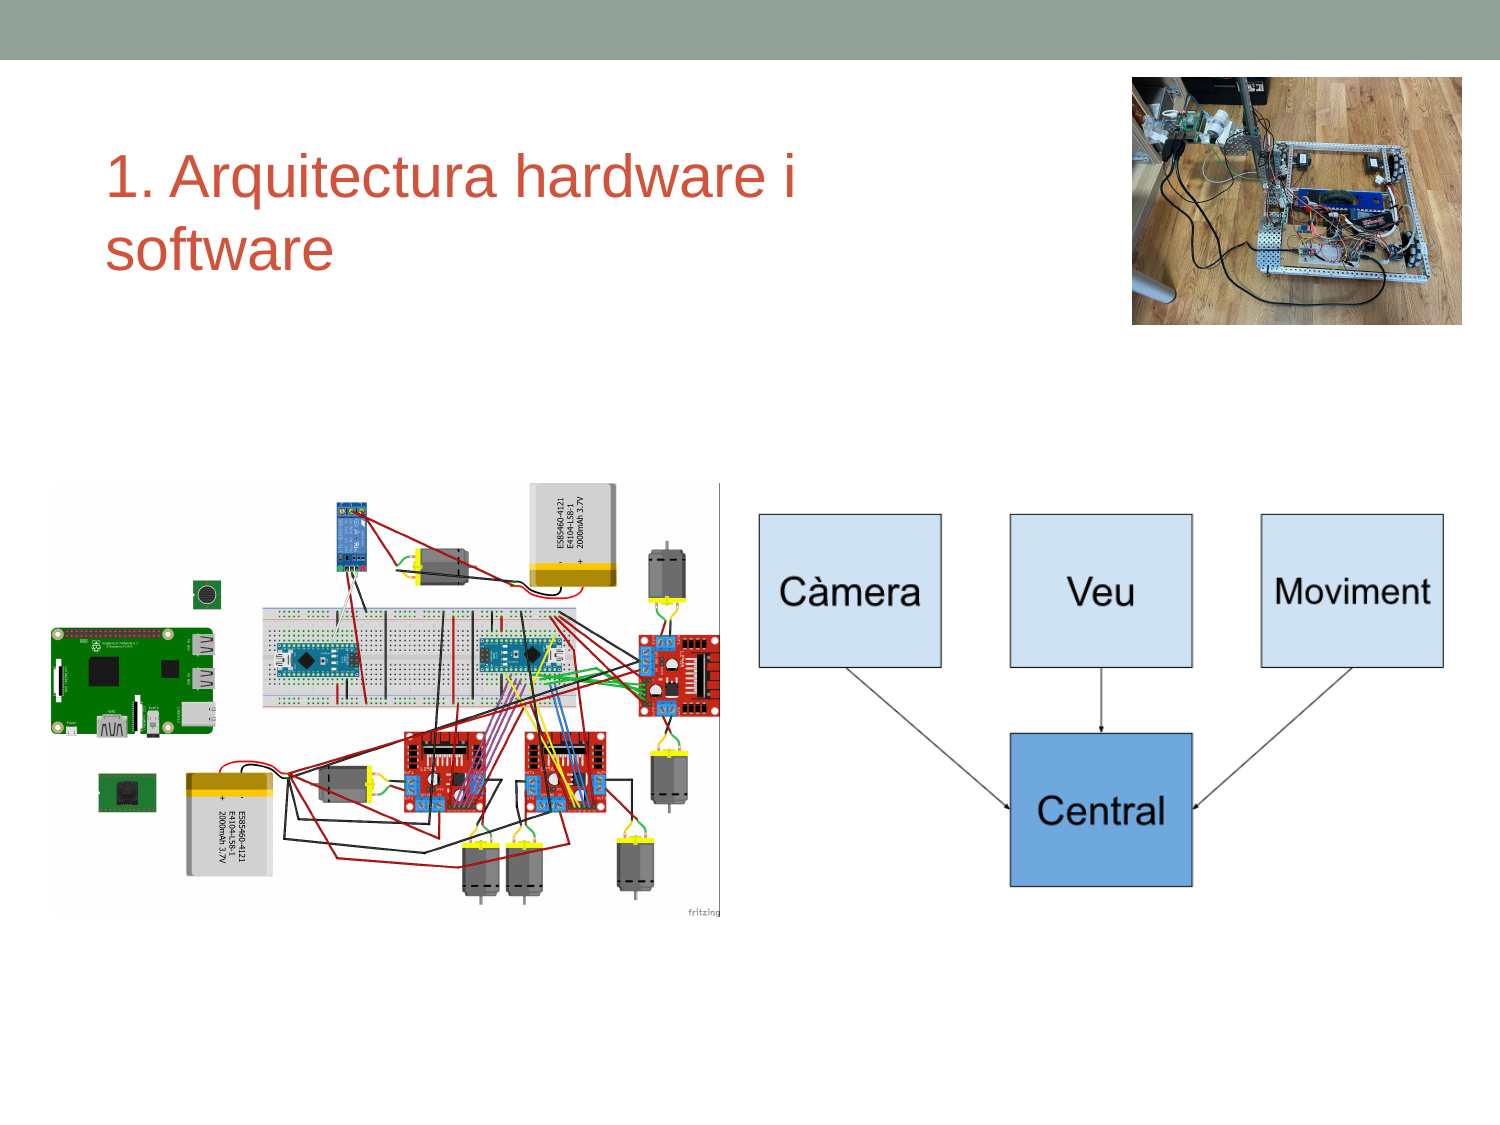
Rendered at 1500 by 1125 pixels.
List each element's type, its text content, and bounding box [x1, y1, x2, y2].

title 1. Arquitectura hardware i software [90, 128, 1126, 291]
picture [1131, 77, 1463, 326]
picture [50, 483, 720, 917]
picture [749, 504, 1456, 896]
